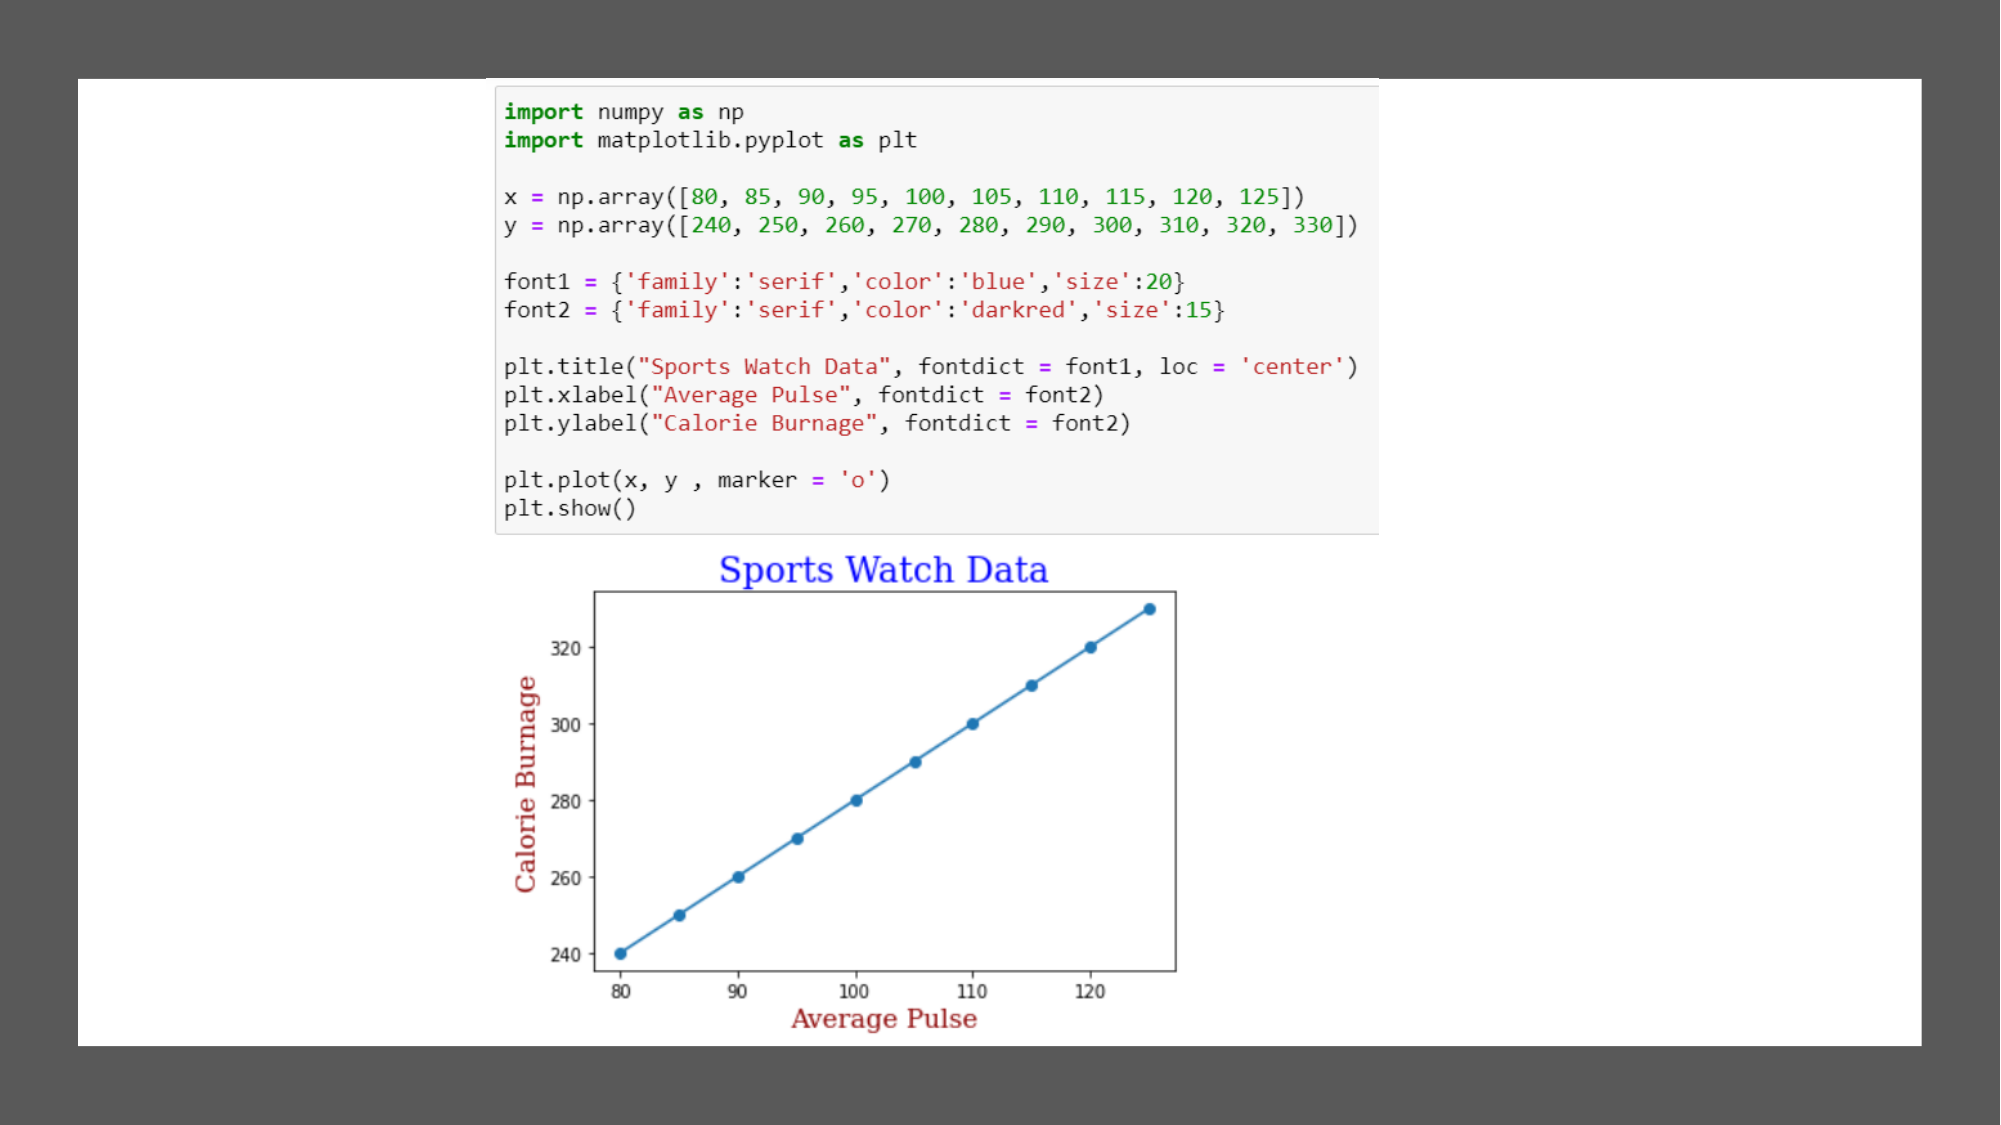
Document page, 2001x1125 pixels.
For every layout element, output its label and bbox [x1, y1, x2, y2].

picture [486, 78, 1379, 1041]
text_box [0, 0, 2000, 1125]
text_box [77, 78, 1923, 1047]
